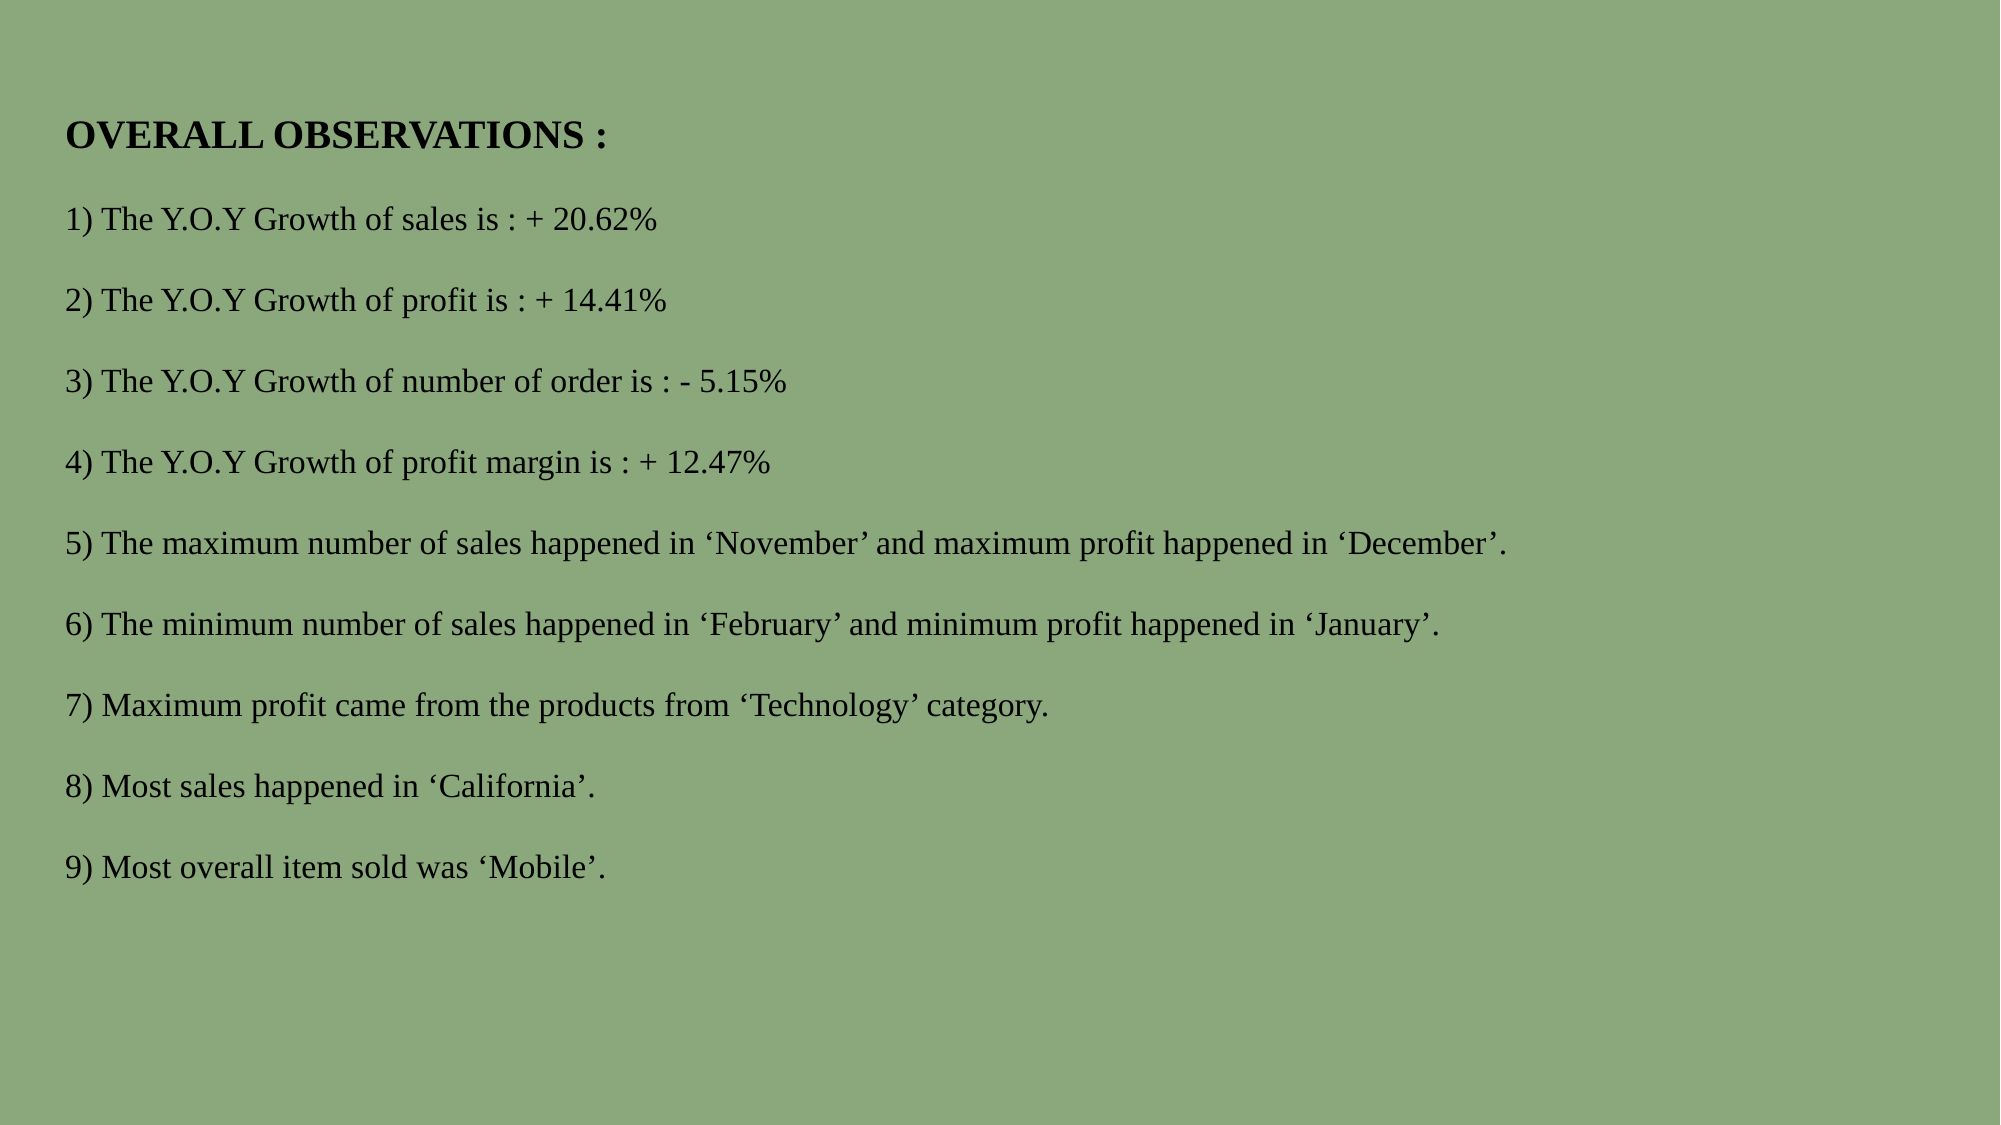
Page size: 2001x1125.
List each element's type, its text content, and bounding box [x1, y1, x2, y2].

title OVERALL OBSERVATIONS : 1) The Y.O.Y Growth of sales is : + 20.62% 2) The Y.O.Y Growth of profit is : + 14.41% 3) The Y.O.Y Growth of number of order is : - 5.15% 4) The Y.O.Y Growth of profit margin is : + 12.47% 5) The maximum number of sales happened in ‘November’ and maximum profit happened in ‘December’. 6) The minimum number of sales happened in ‘February’ and minimum profit happened in ‘January’. 7) Maximum profit came from the products from ‘Technology’ category. 8) Most sales happened in ‘California’. 9) Most overall item sold was ‘Mobile’. [50, 51, 1950, 1045]
